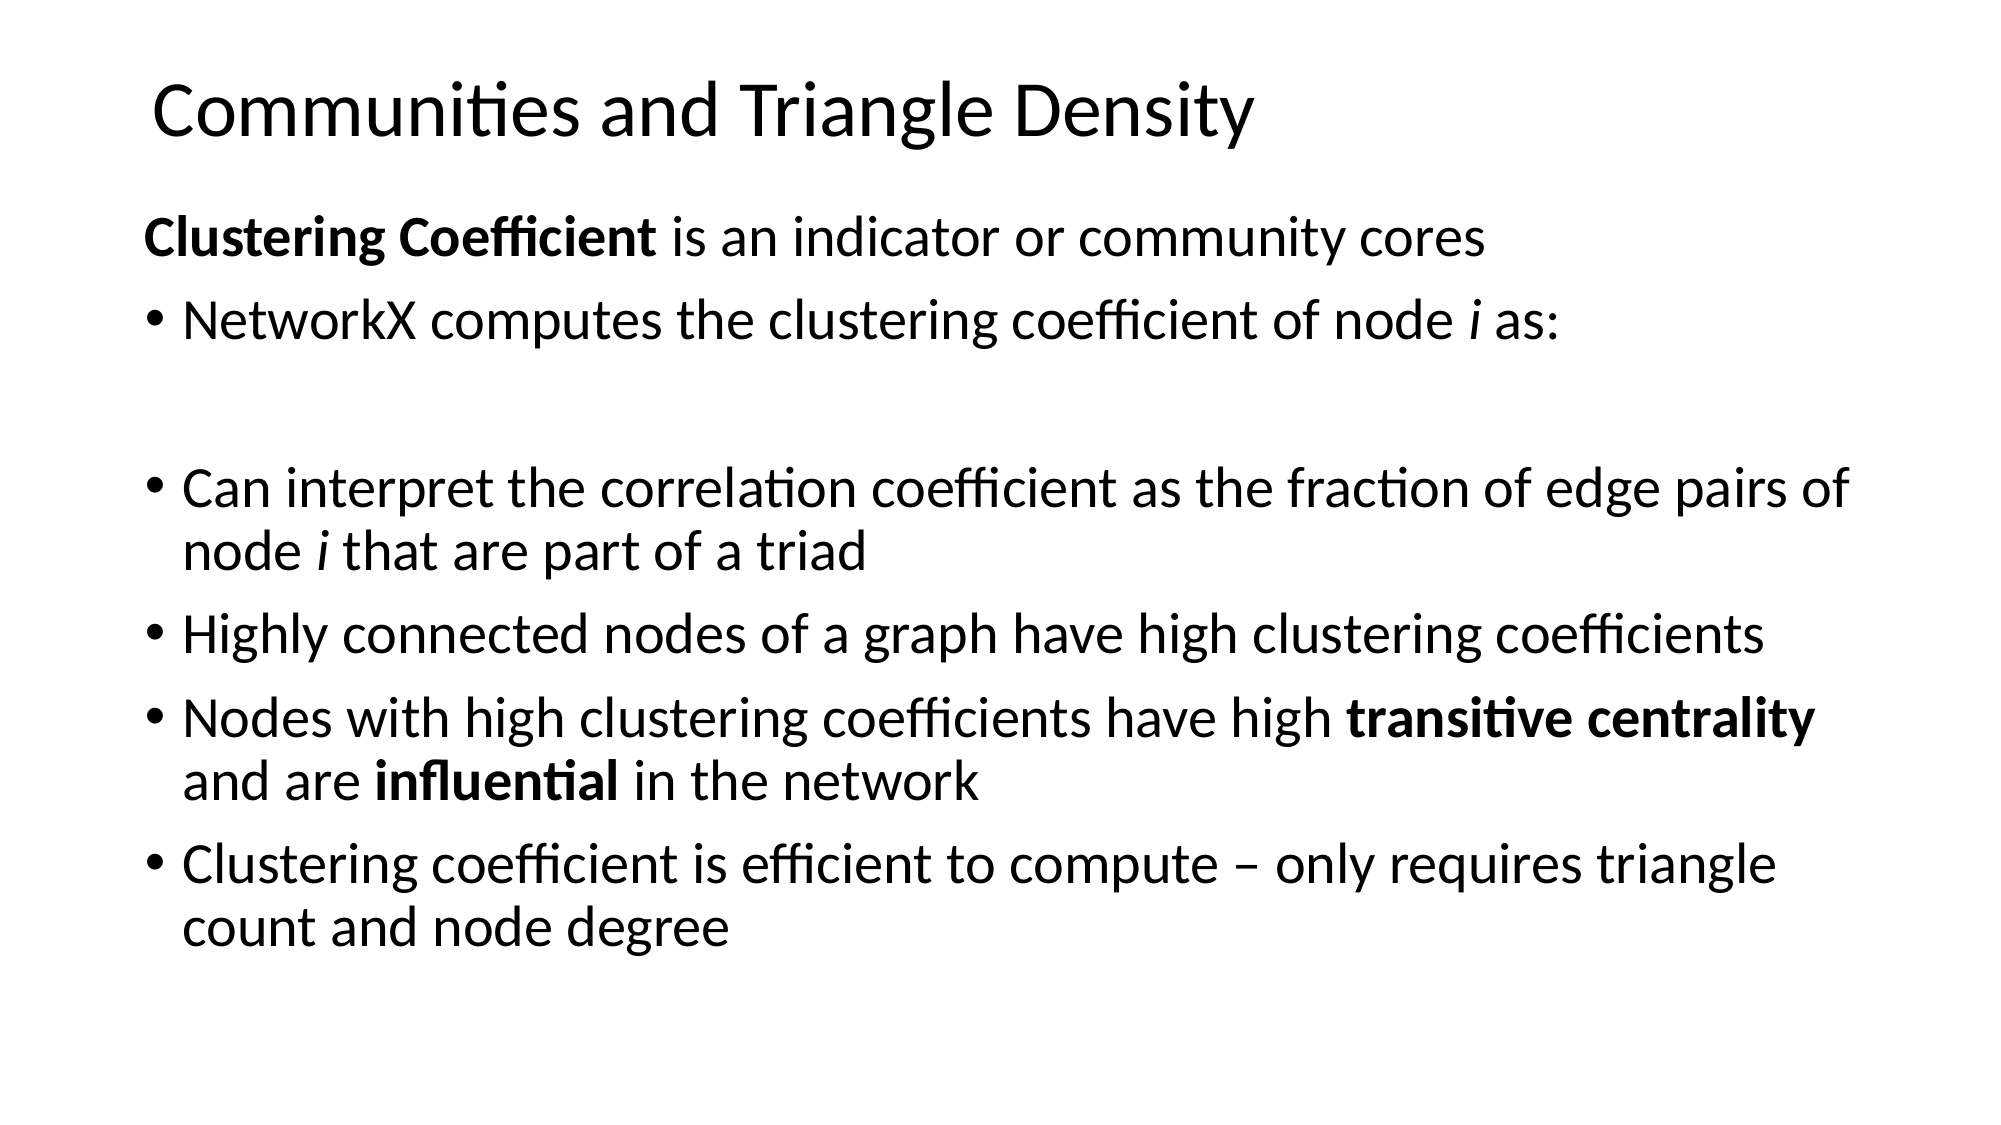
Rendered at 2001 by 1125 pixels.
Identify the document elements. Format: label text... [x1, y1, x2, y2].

title Communities and Triangle Density [137, 59, 1863, 162]
